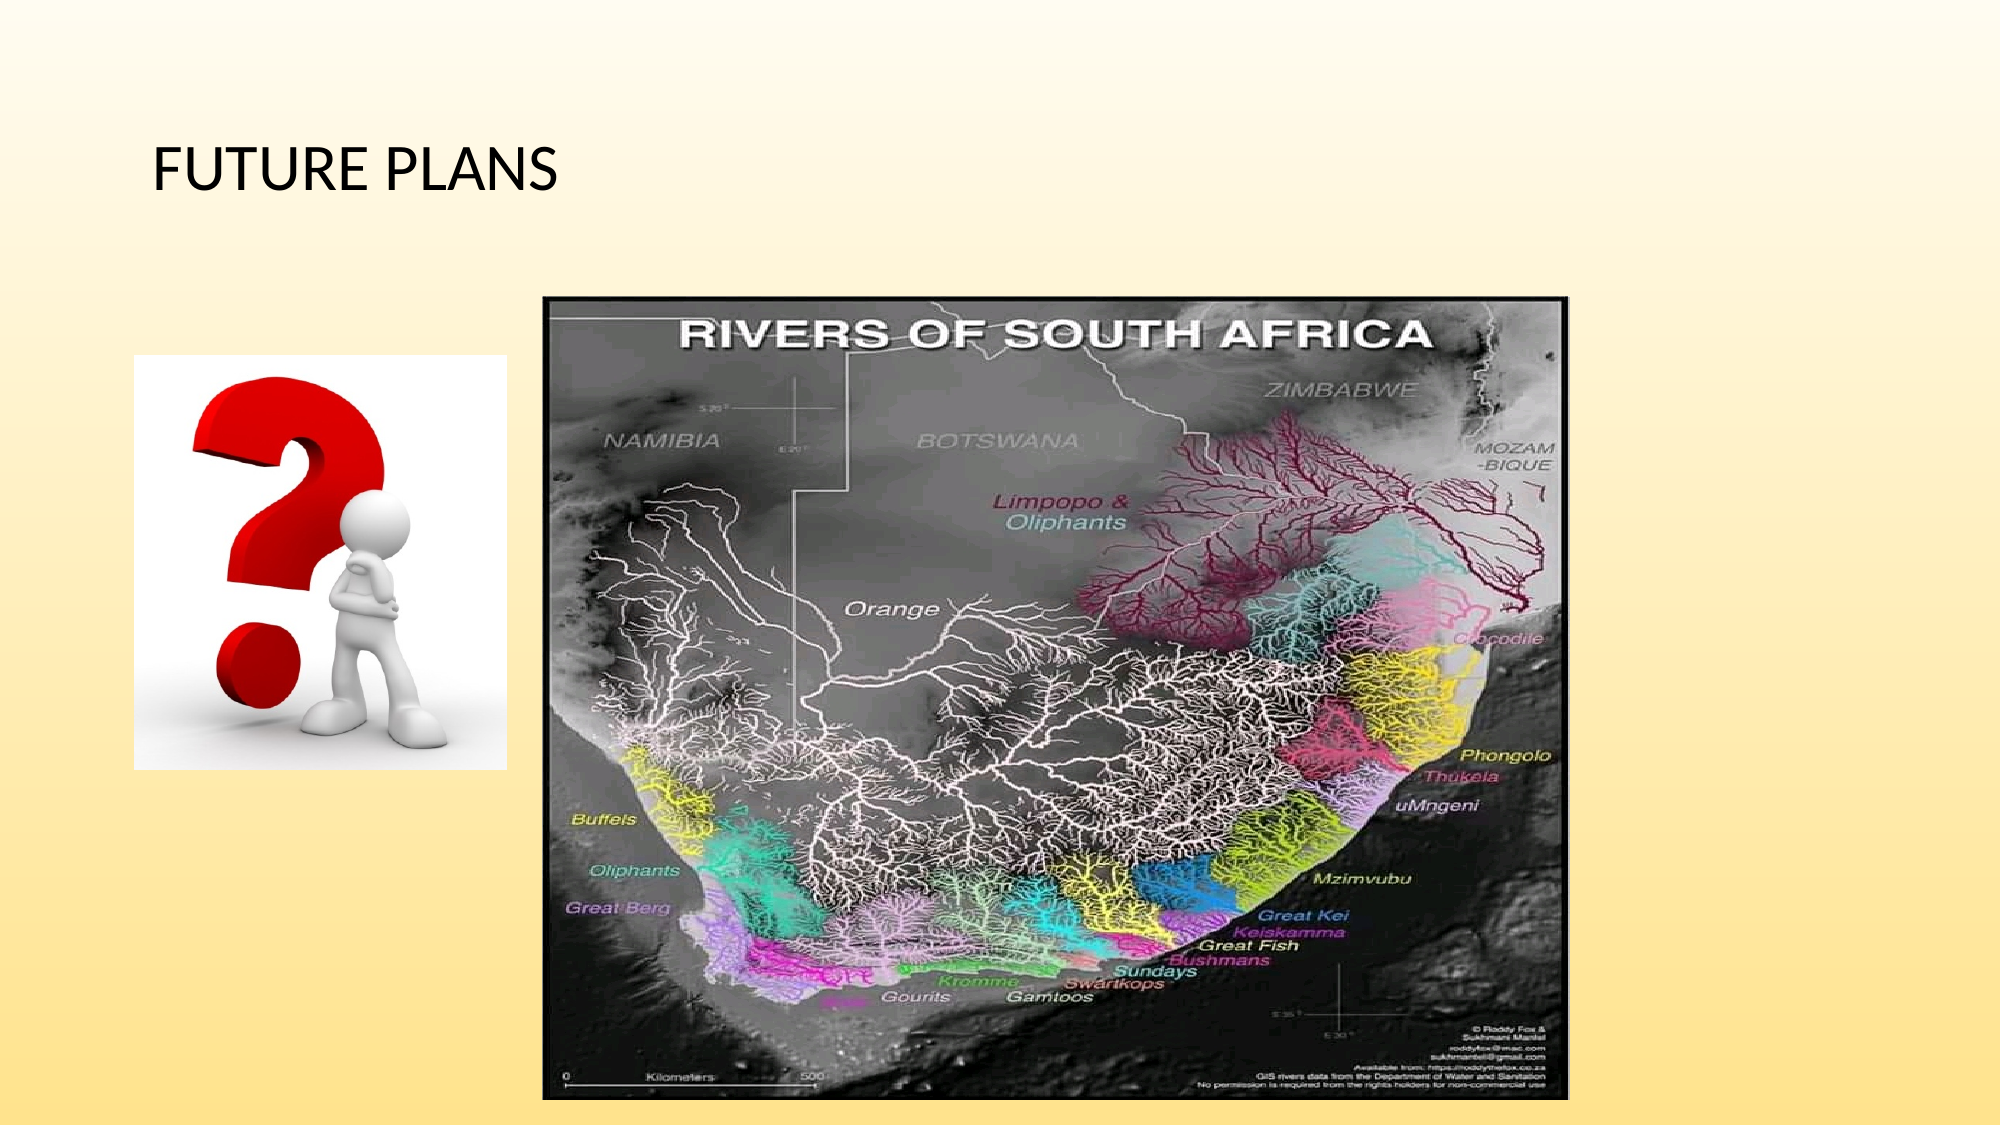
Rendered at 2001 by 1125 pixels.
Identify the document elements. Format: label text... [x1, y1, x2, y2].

title FUTURE PLANS [137, 59, 1863, 278]
picture [542, 296, 1570, 1100]
picture [134, 355, 507, 770]
